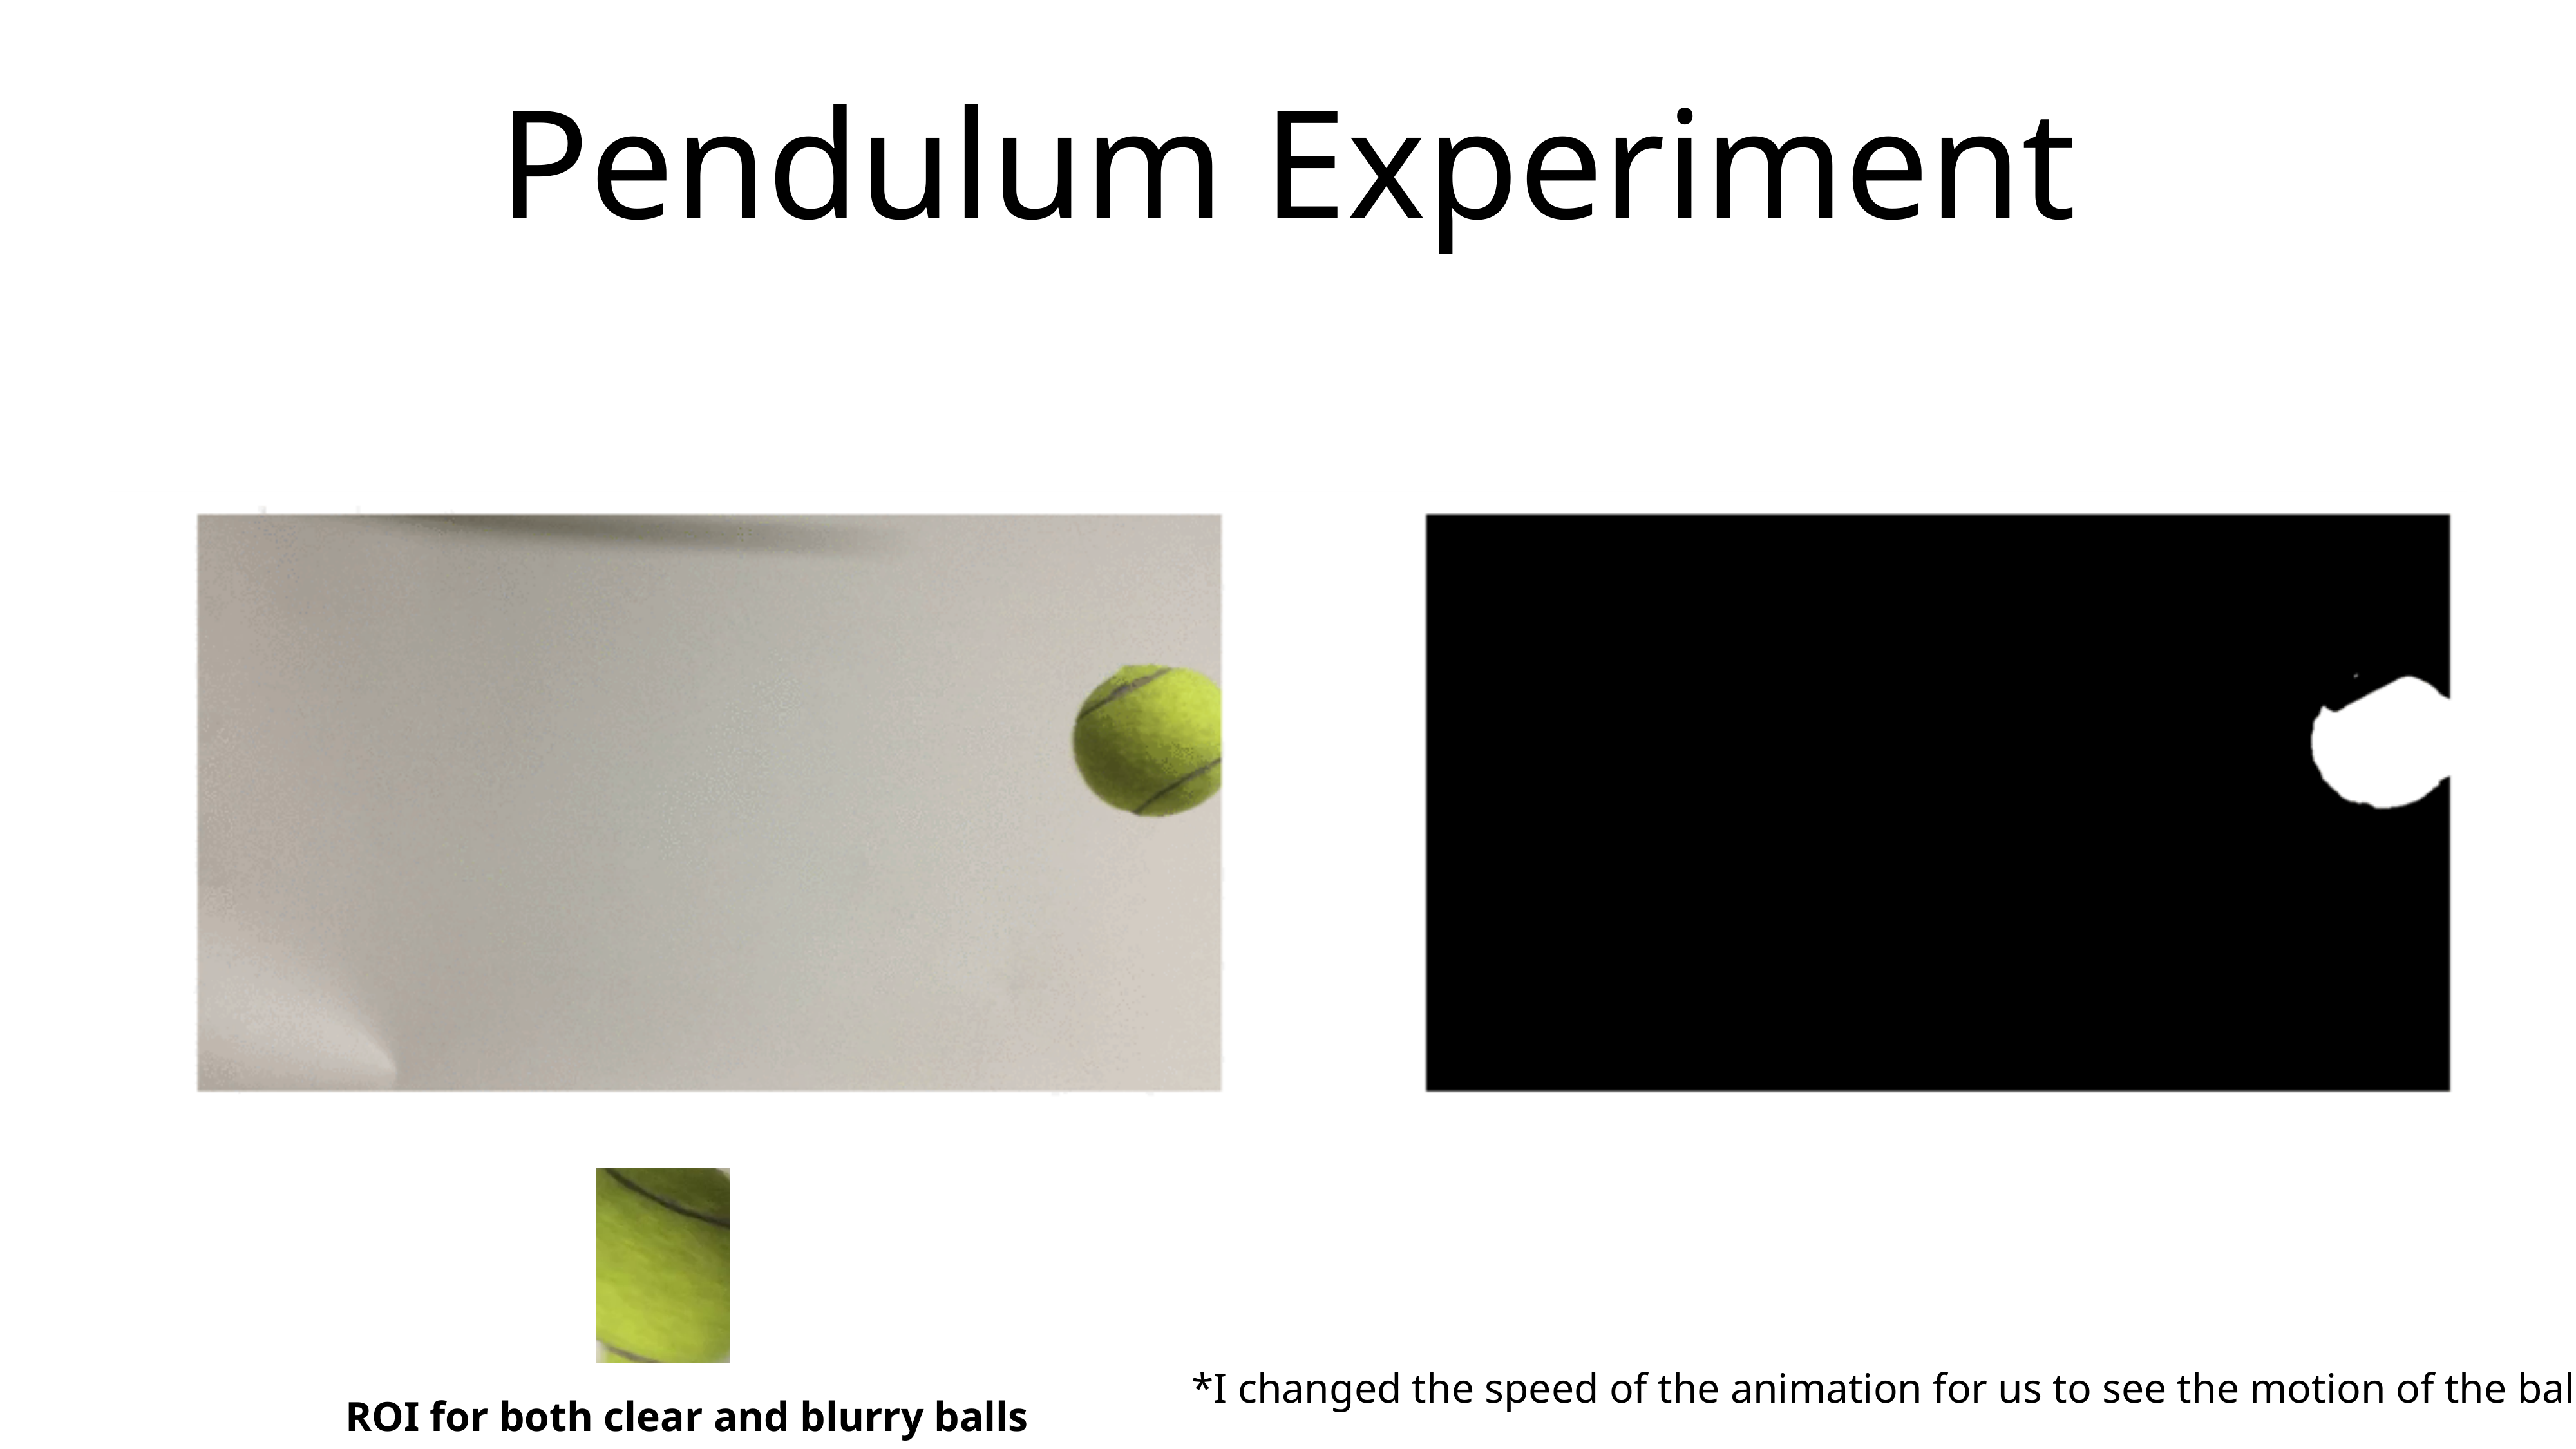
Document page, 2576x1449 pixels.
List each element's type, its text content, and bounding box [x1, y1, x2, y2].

title Pendulum Experiment [178, 37, 2398, 279]
picture [596, 1168, 730, 1363]
picture [109, 491, 2467, 1146]
text_box ROI for both clear and blurry balls [339, 1385, 1035, 1445]
text_box *I changed the speed of the animation for us to see the motion of the ball [1186, 1357, 2576, 1416]
